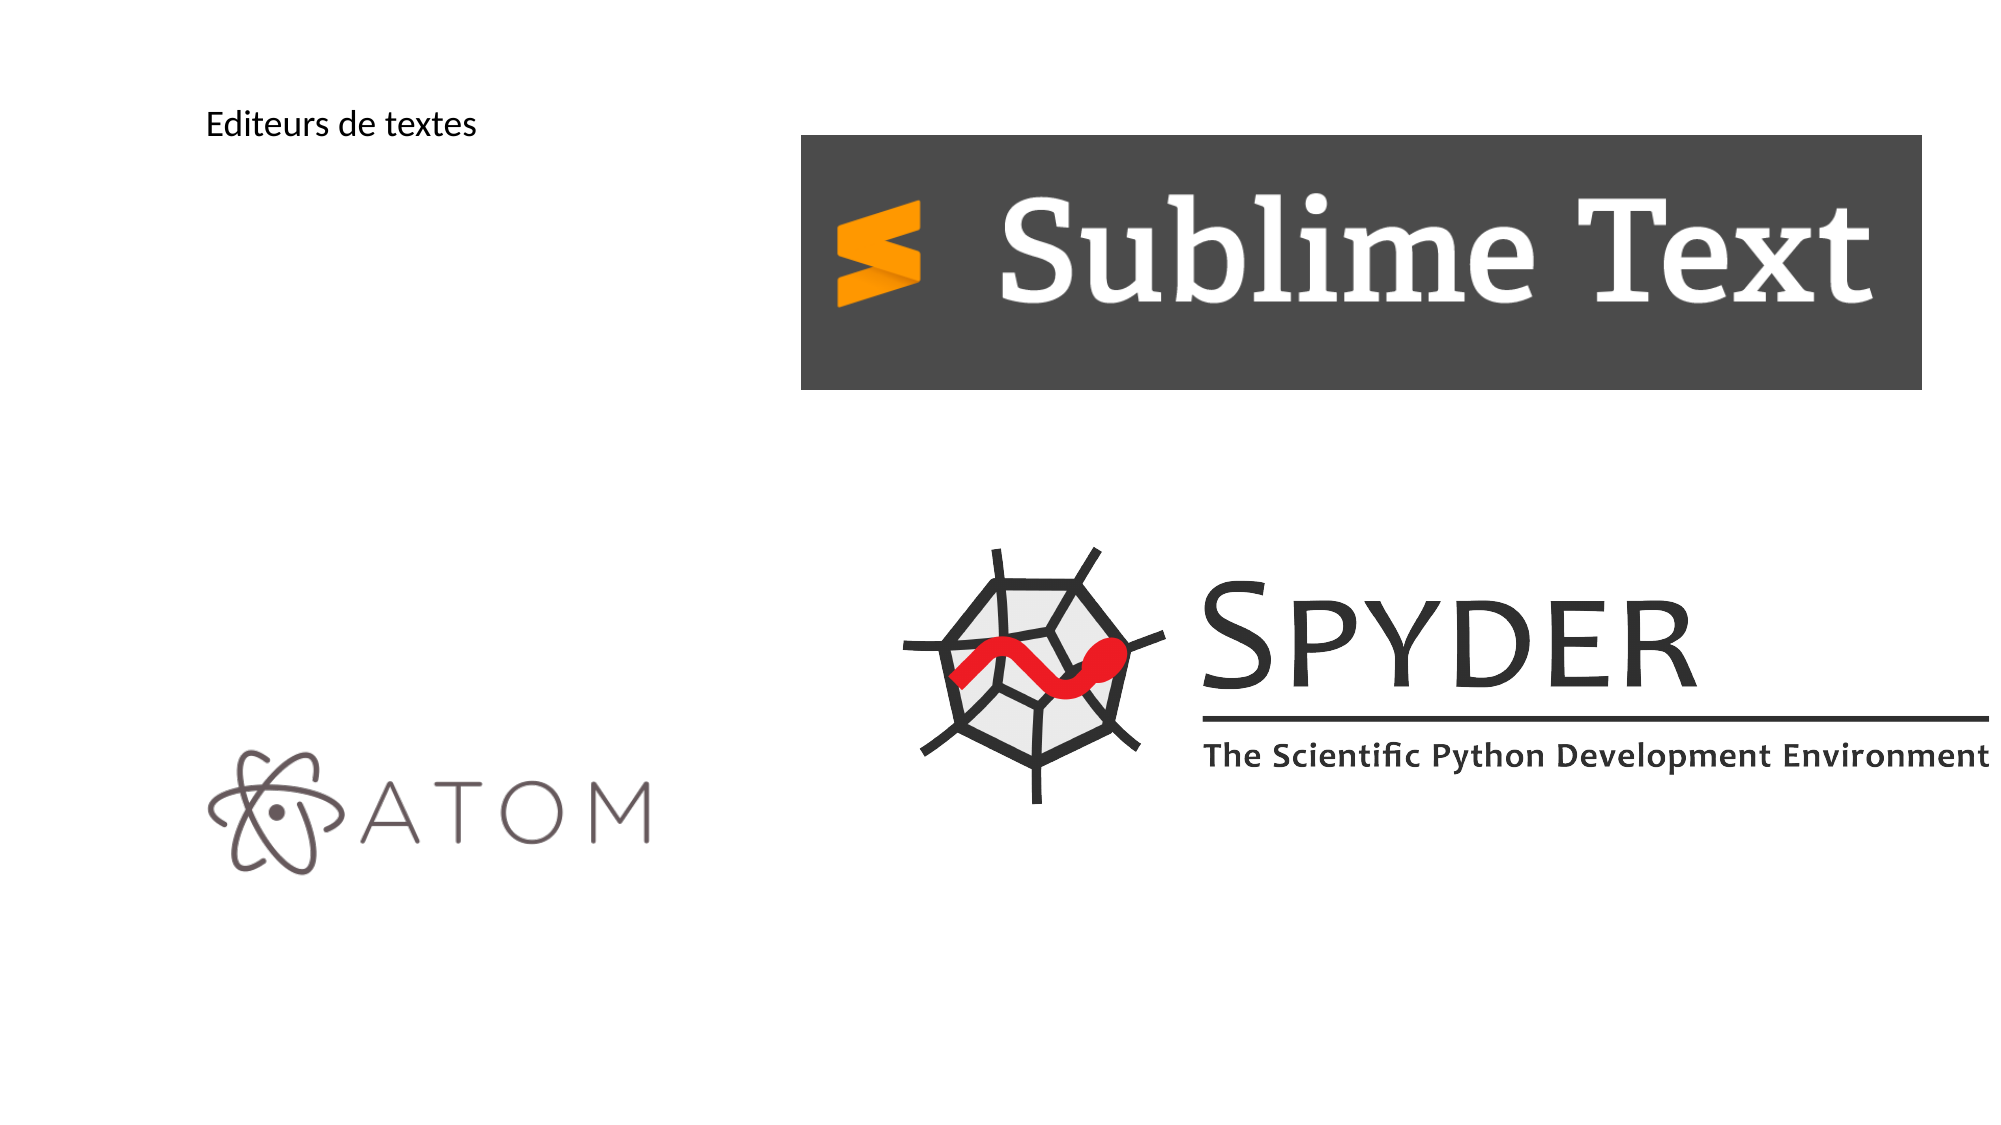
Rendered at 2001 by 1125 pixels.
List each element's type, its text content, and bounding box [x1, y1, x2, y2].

picture [891, 535, 2000, 813]
text_box Editeurs de textes [191, 91, 493, 152]
picture [178, 687, 679, 938]
picture [801, 135, 1922, 390]
